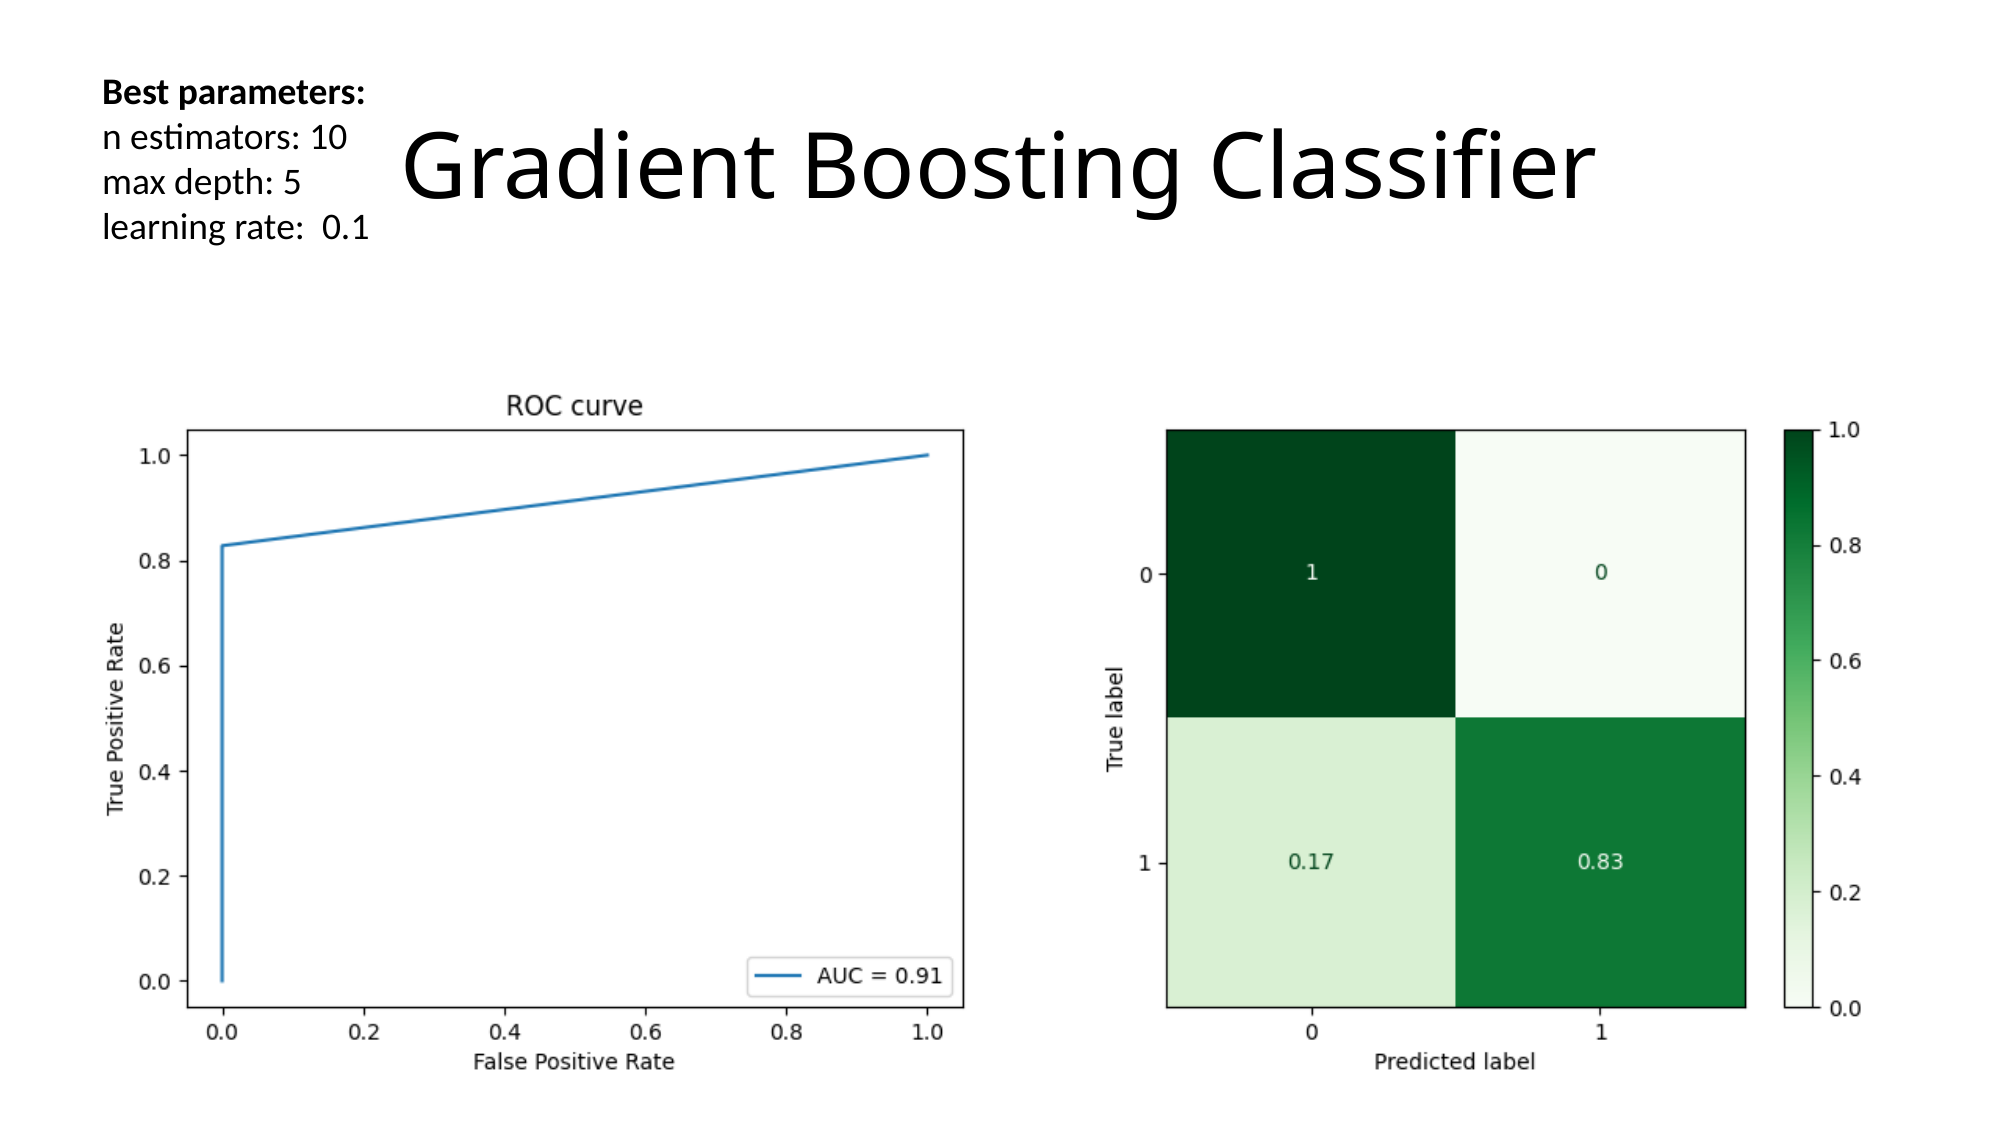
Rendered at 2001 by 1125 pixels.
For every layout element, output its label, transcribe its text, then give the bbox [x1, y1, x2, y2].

text_box Best parameters: n estimators: 10 max depth: 5 learning rate: 0.1 [87, 59, 404, 255]
picture [62, 339, 2000, 1090]
title Gradient Boosting Classifier [137, 59, 1863, 278]
